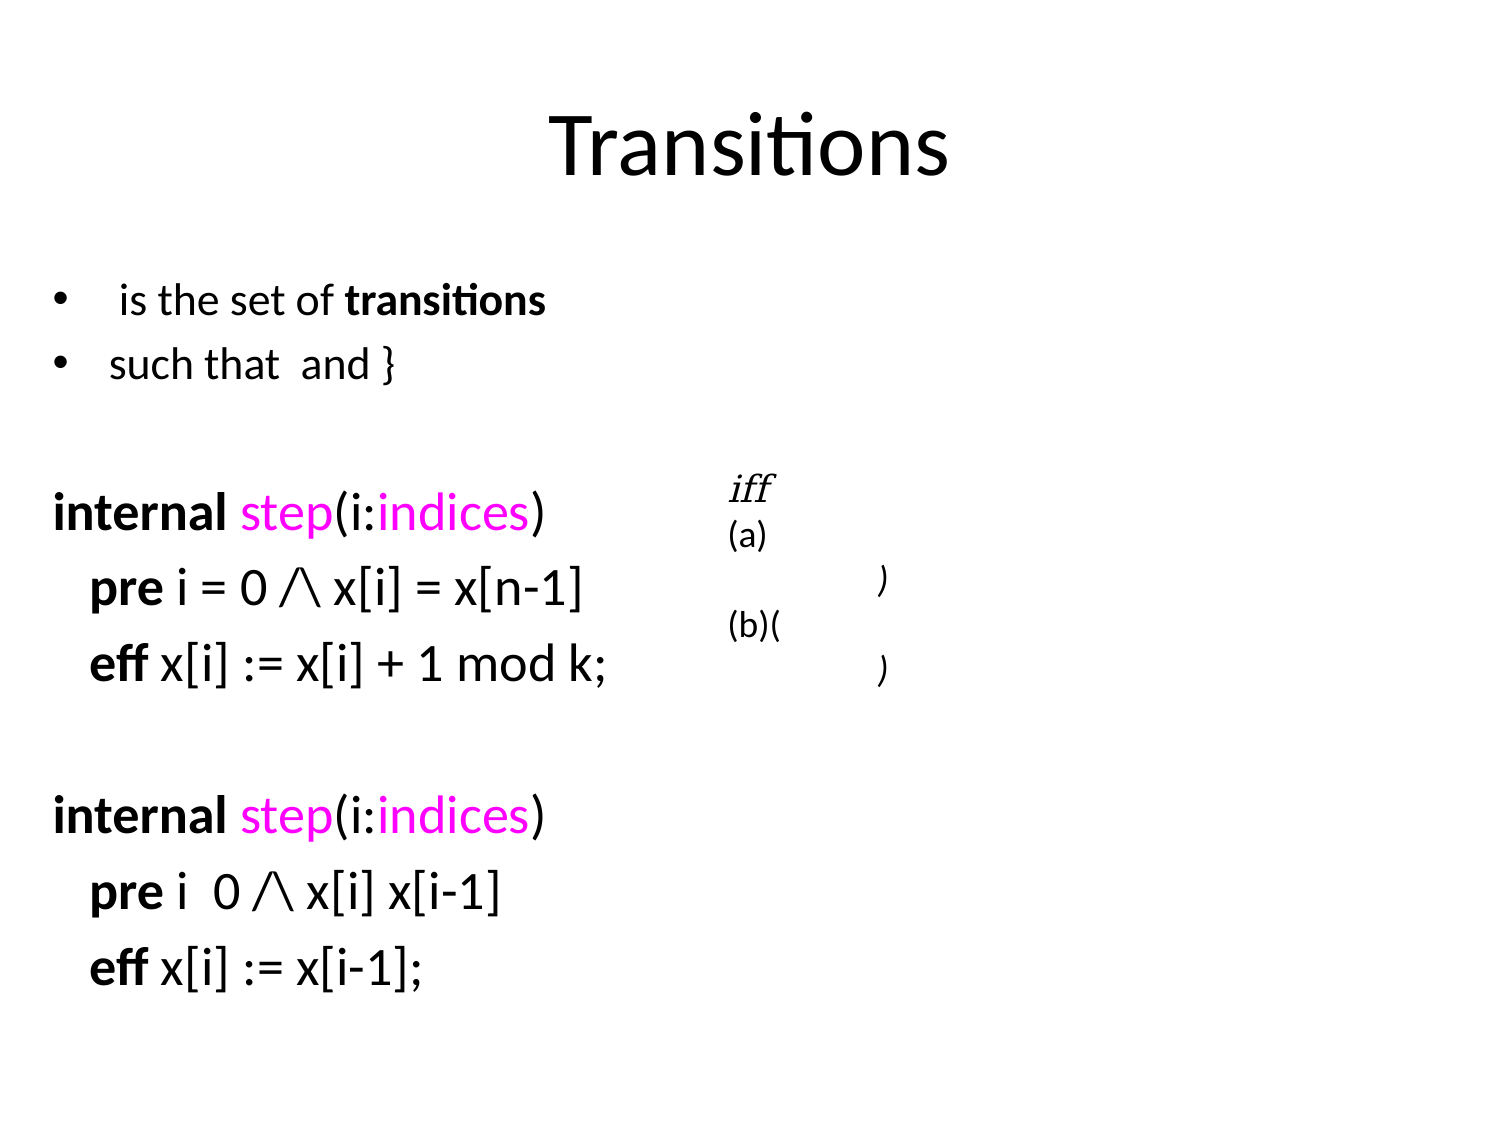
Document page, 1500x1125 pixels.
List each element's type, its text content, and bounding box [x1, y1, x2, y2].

title Transitions [75, 45, 1425, 233]
